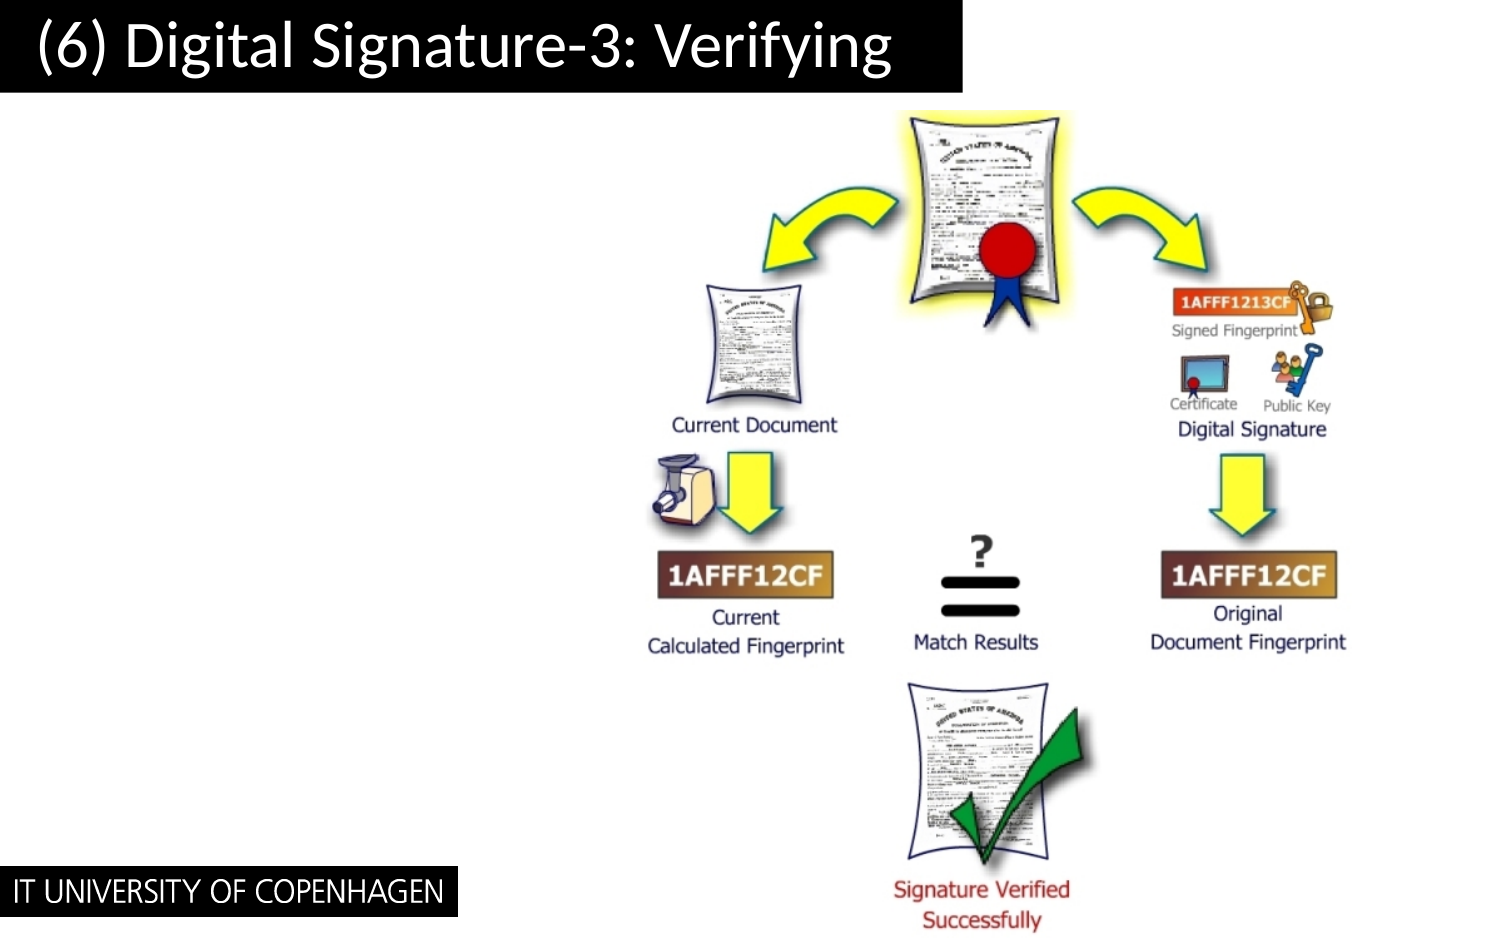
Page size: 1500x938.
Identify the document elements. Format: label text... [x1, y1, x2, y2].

picture [631, 110, 1358, 938]
picture [15, 879, 442, 903]
title (6) Digital Signature-3: Verifying [0, 0, 963, 93]
